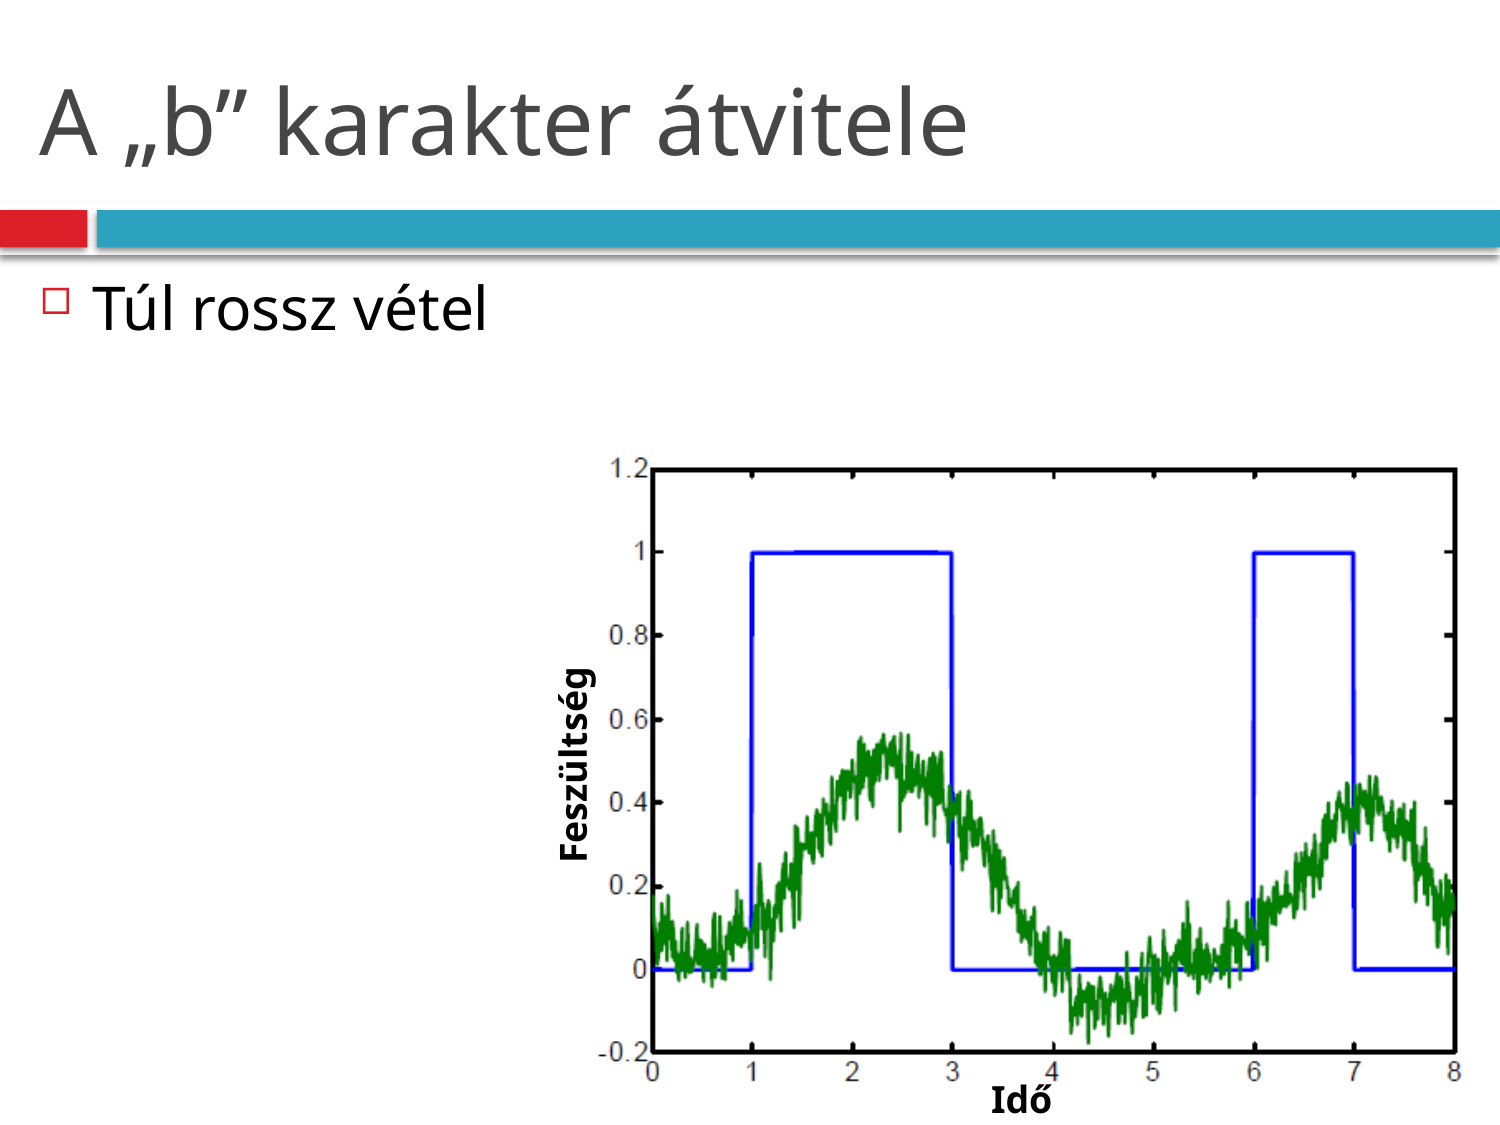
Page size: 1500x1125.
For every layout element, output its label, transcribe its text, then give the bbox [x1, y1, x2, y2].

title A „b” karakter átvitele [24, 37, 1475, 200]
text_box Feszültség [541, 541, 590, 990]
picture [595, 442, 1471, 1089]
list Túl rossz vétel [24, 262, 1475, 1100]
text_box Idő [838, 1097, 1205, 1125]
